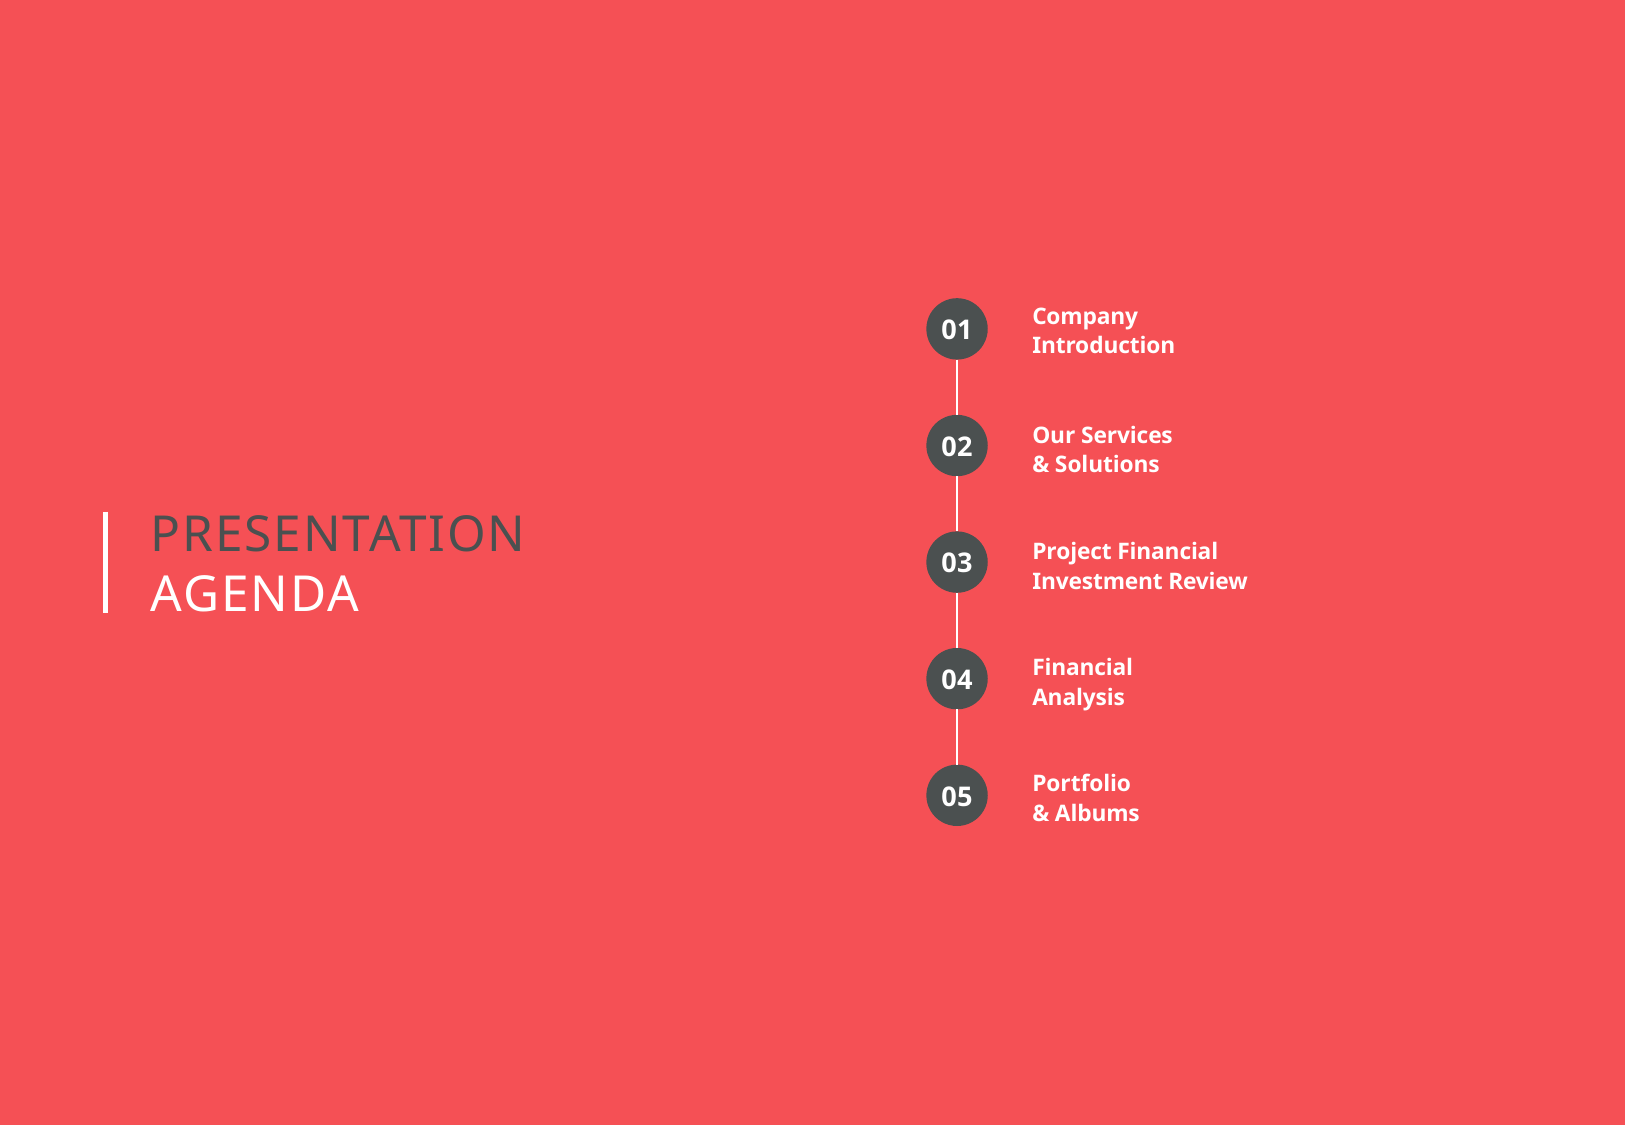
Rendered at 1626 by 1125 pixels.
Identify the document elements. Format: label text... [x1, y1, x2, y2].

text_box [926, 298, 1325, 827]
text_box Presentation Agenda [150, 502, 794, 622]
